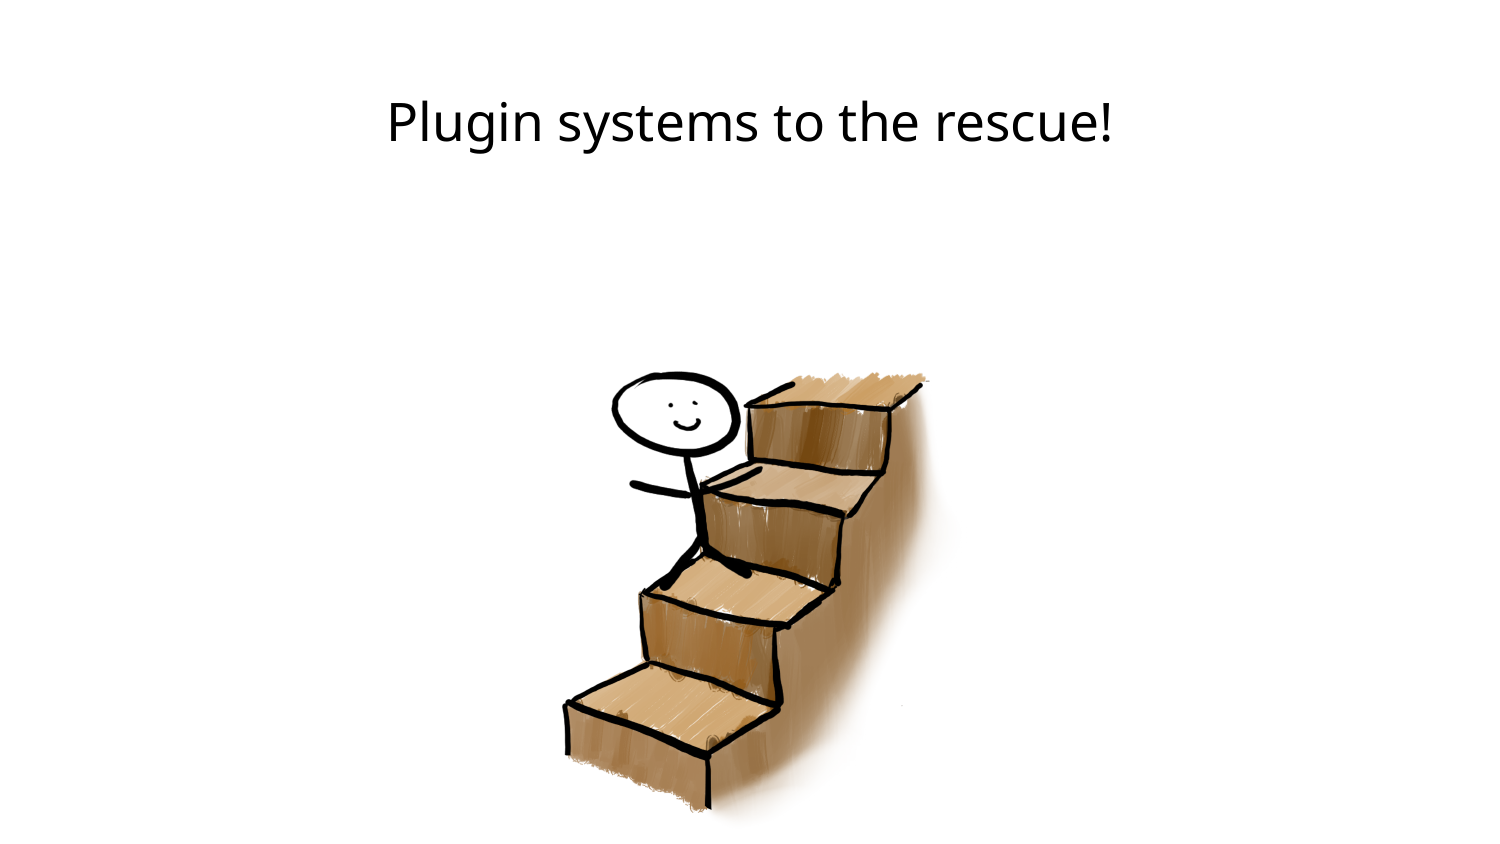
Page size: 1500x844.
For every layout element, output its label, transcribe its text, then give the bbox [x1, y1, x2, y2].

title Plugin systems to the rescue! [51, 72, 1449, 167]
picture [555, 364, 972, 844]
